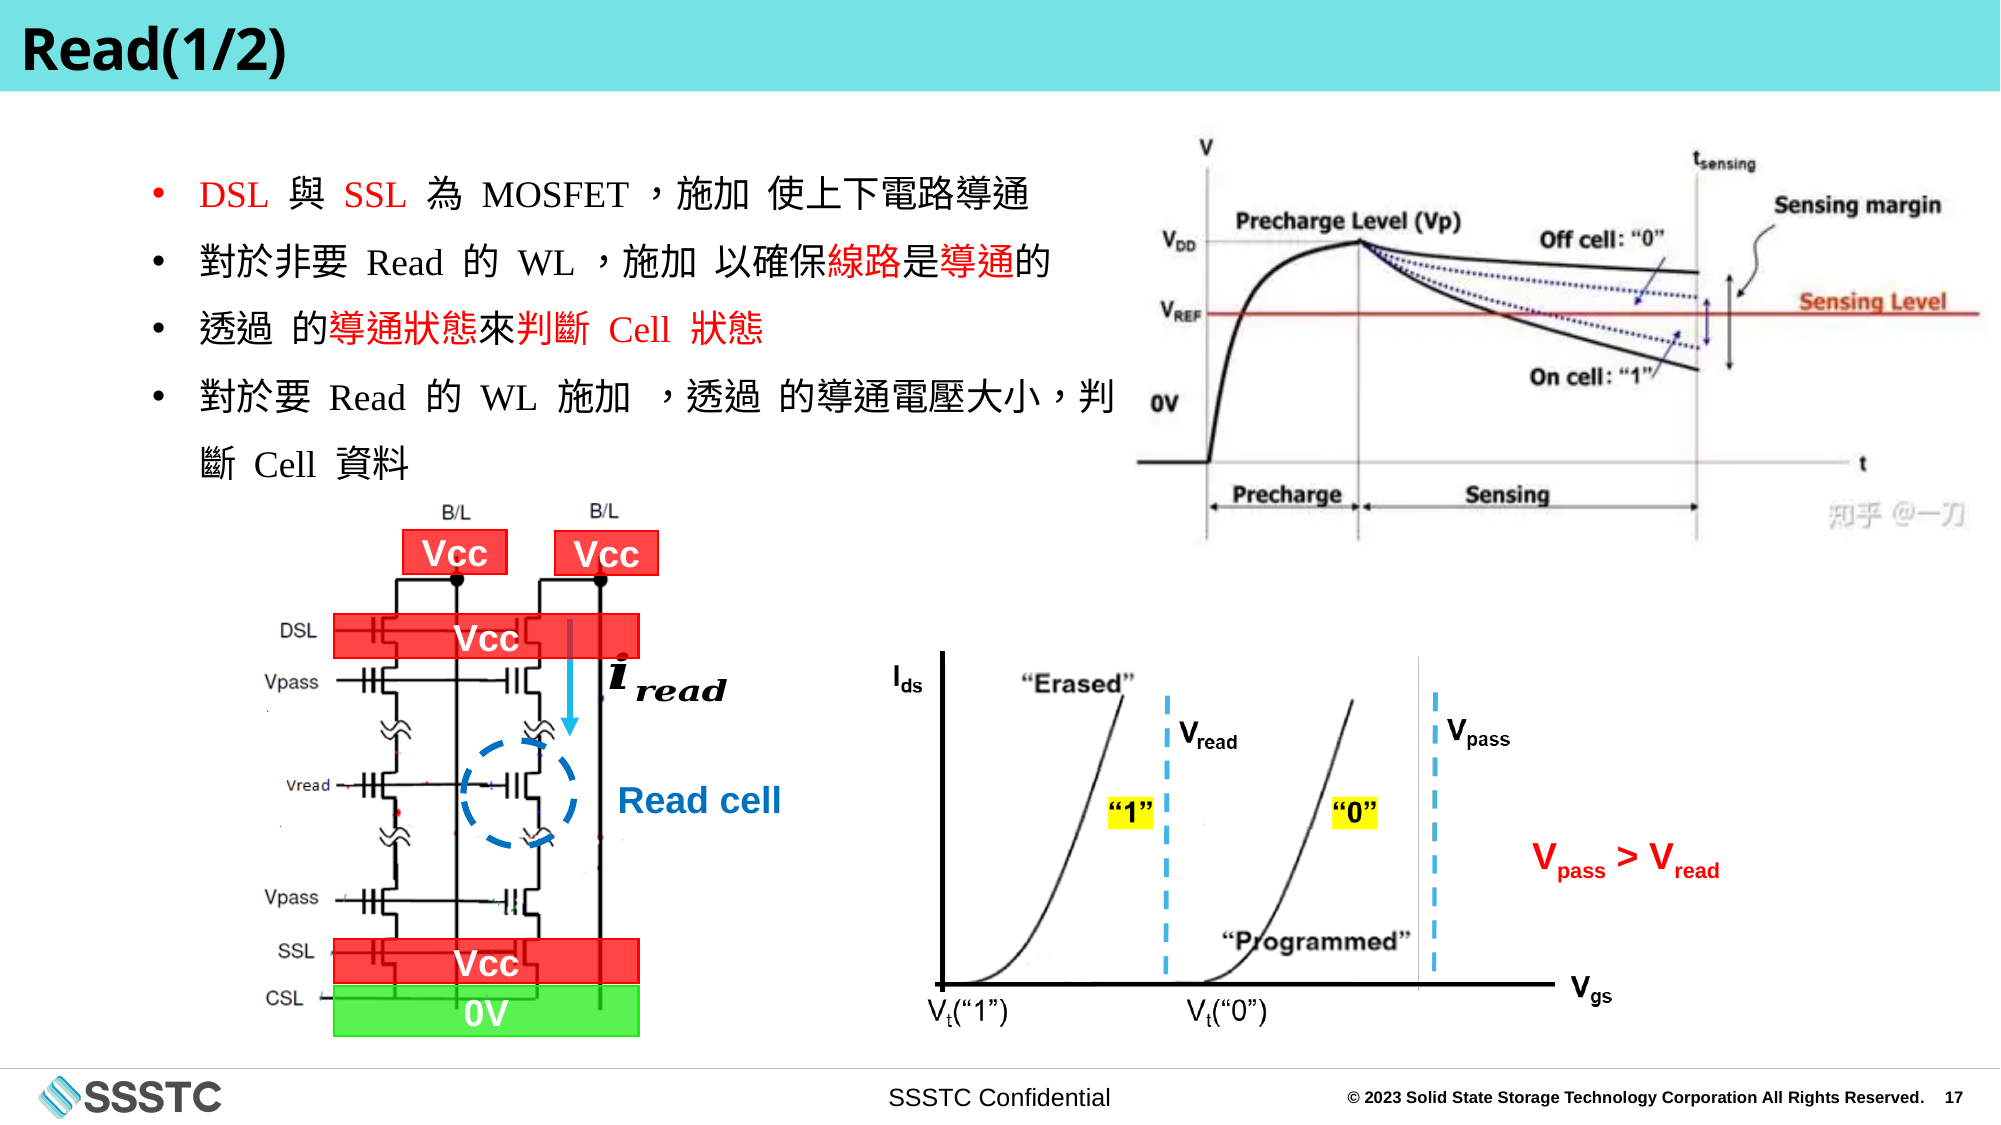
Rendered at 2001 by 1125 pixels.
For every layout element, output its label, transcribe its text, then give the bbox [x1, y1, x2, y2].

picture [1120, 126, 1988, 552]
title Read(1/2) [20, 0, 2000, 92]
picture [38, 1076, 222, 1119]
picture [874, 648, 1650, 1045]
text_box Vpass > Vread [1650, 824, 1735, 891]
text_box SSSTC Confidential [662, 1074, 1338, 1125]
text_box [224, 502, 799, 1036]
